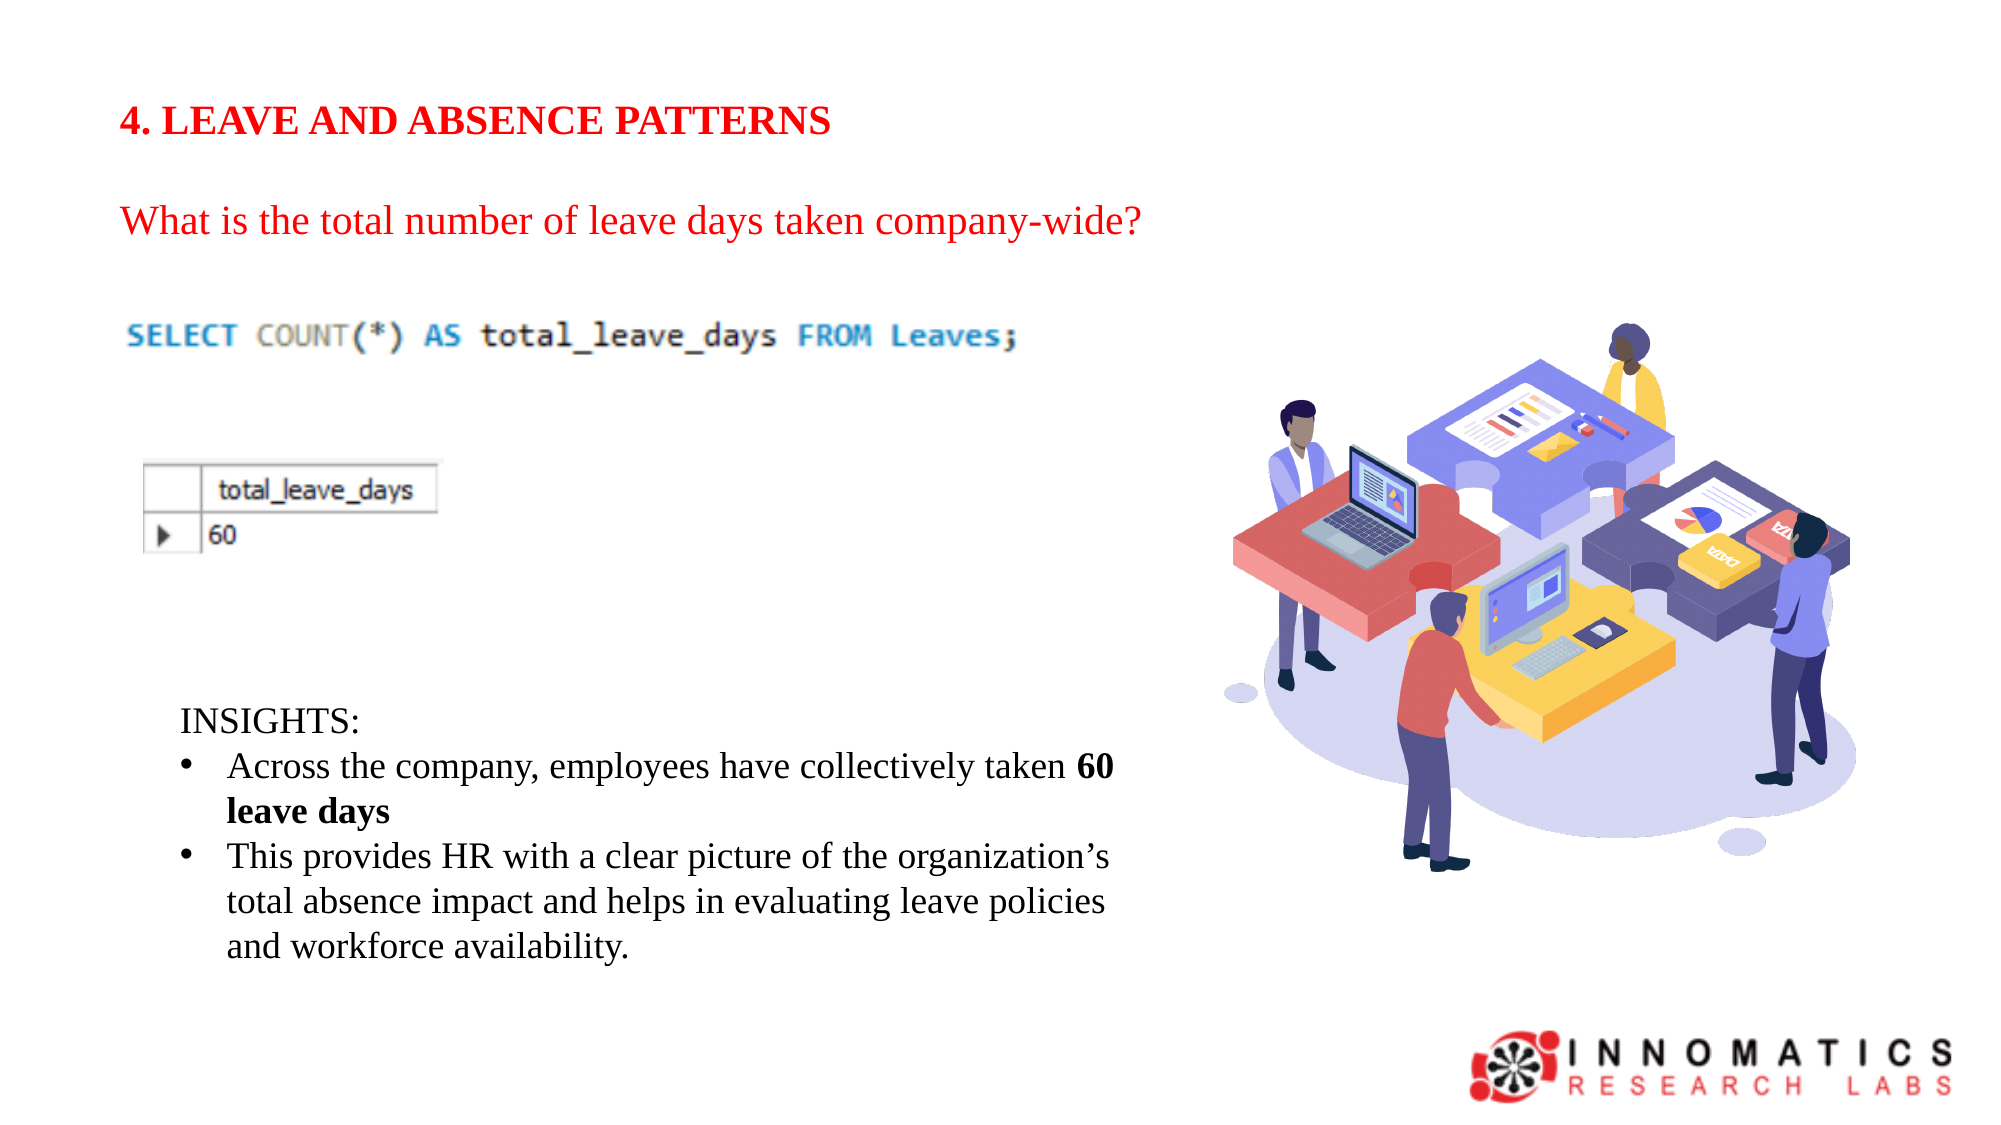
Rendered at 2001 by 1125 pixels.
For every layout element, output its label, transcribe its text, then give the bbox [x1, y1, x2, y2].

picture [143, 458, 445, 598]
text_box 4. LEAVE AND ABSENCE PATTERNS What is the total number of leave days taken company-wide? [104, 85, 1671, 251]
picture [1223, 323, 1857, 872]
picture [104, 310, 1032, 400]
picture [1445, 1014, 1975, 1125]
text_box INSIGHTS: Across the company, employees have collectively taken 60 leave days This provides HR with a clear picture of the organization’s total absence impact and helps in evaluating leave policies and workforce availability. [165, 688, 1171, 974]
